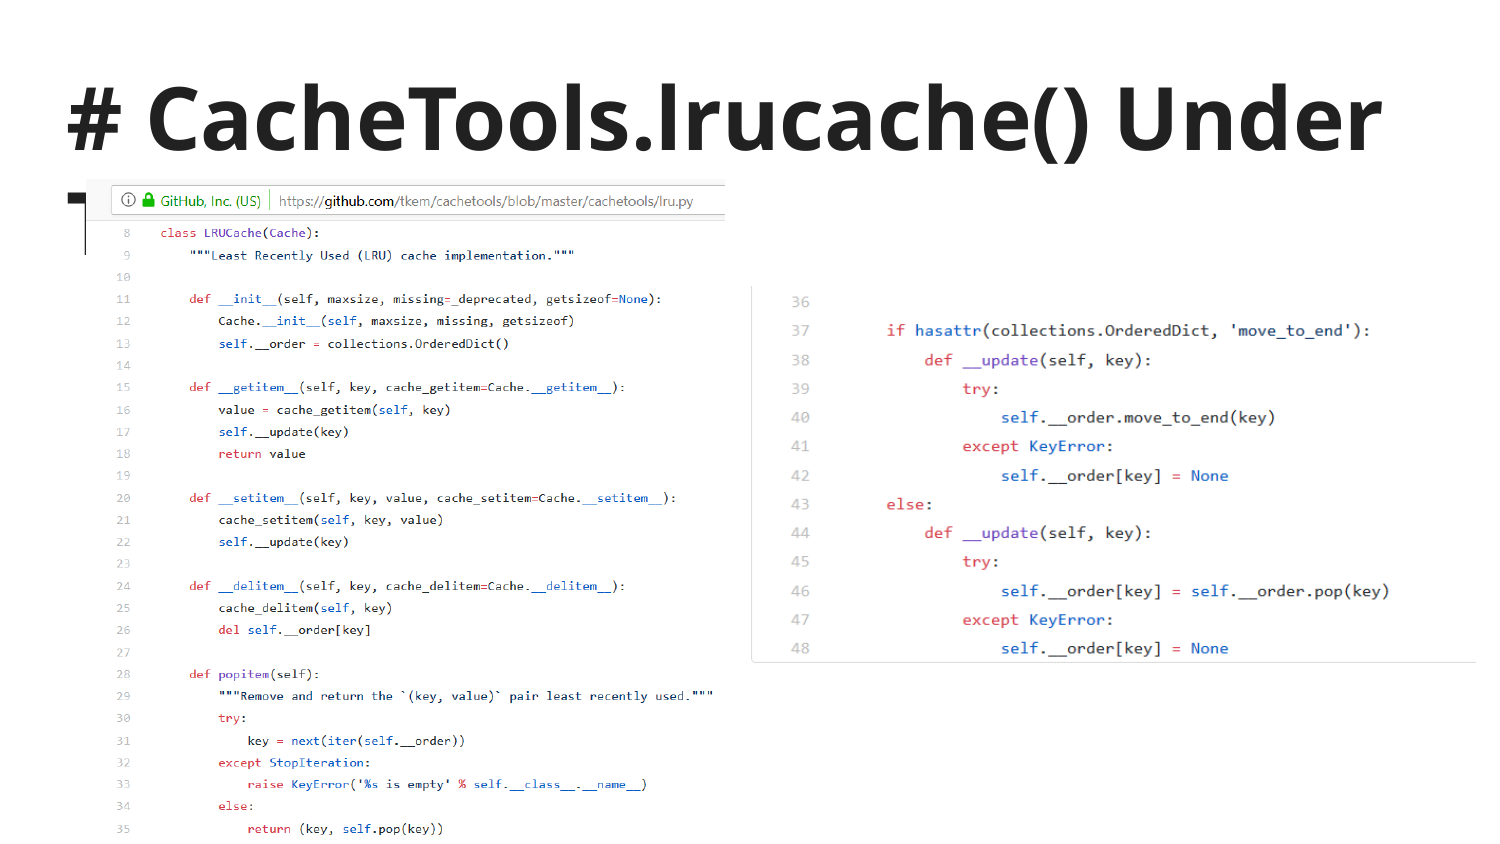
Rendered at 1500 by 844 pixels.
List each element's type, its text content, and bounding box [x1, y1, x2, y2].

title # CacheTools.lrucache() Under The Hood [51, 48, 1449, 180]
picture [86, 179, 725, 844]
picture [749, 286, 1476, 663]
